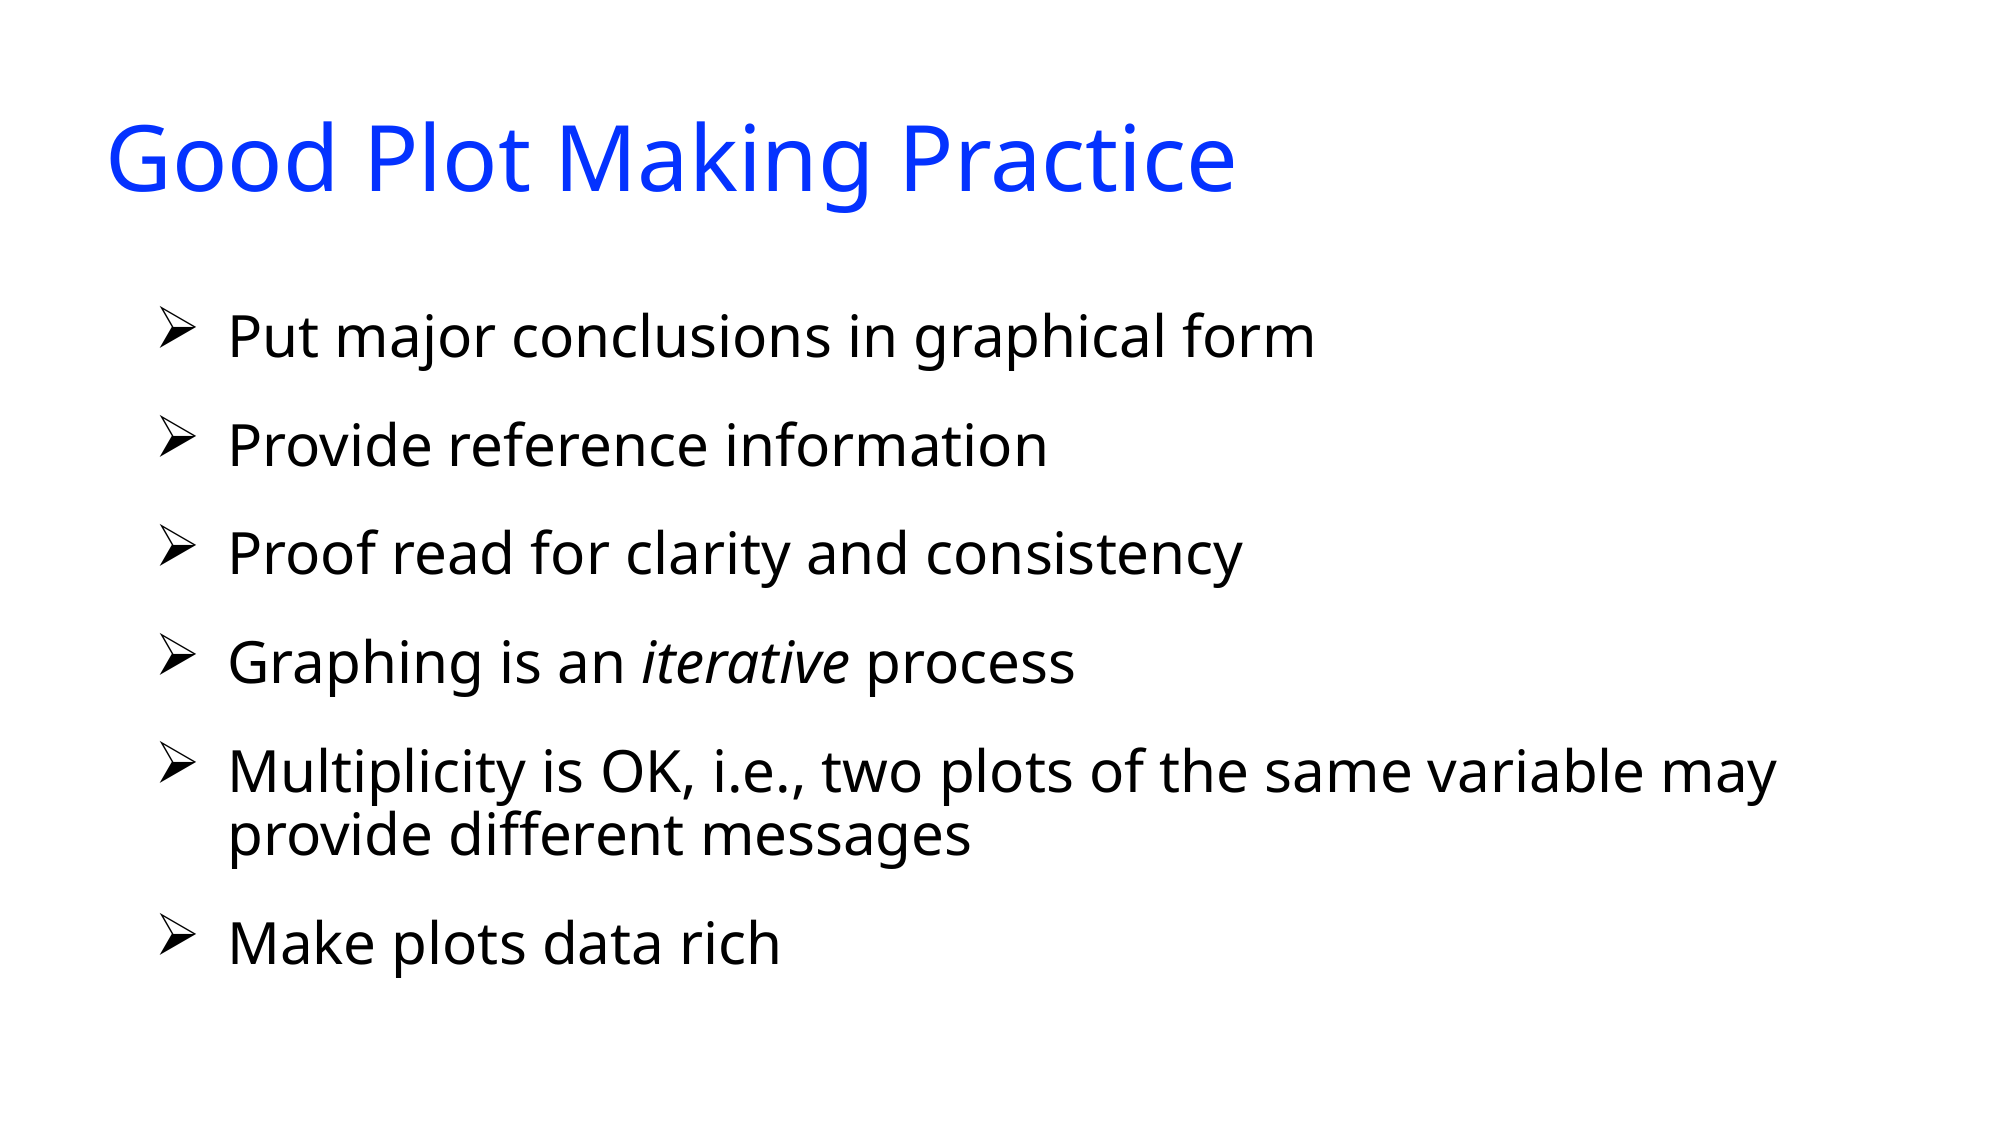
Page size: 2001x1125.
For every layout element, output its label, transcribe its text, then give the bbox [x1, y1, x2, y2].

title Good Plot Making Practice [90, 52, 1863, 271]
list Put major conclusions in graphical form Provide reference information Proof read for clarity and consistency Graphing is an iterative process Multiplicity is OK, i.e., two plots of the same variable may provide different messages Make plots data rich [137, 299, 1863, 1014]
